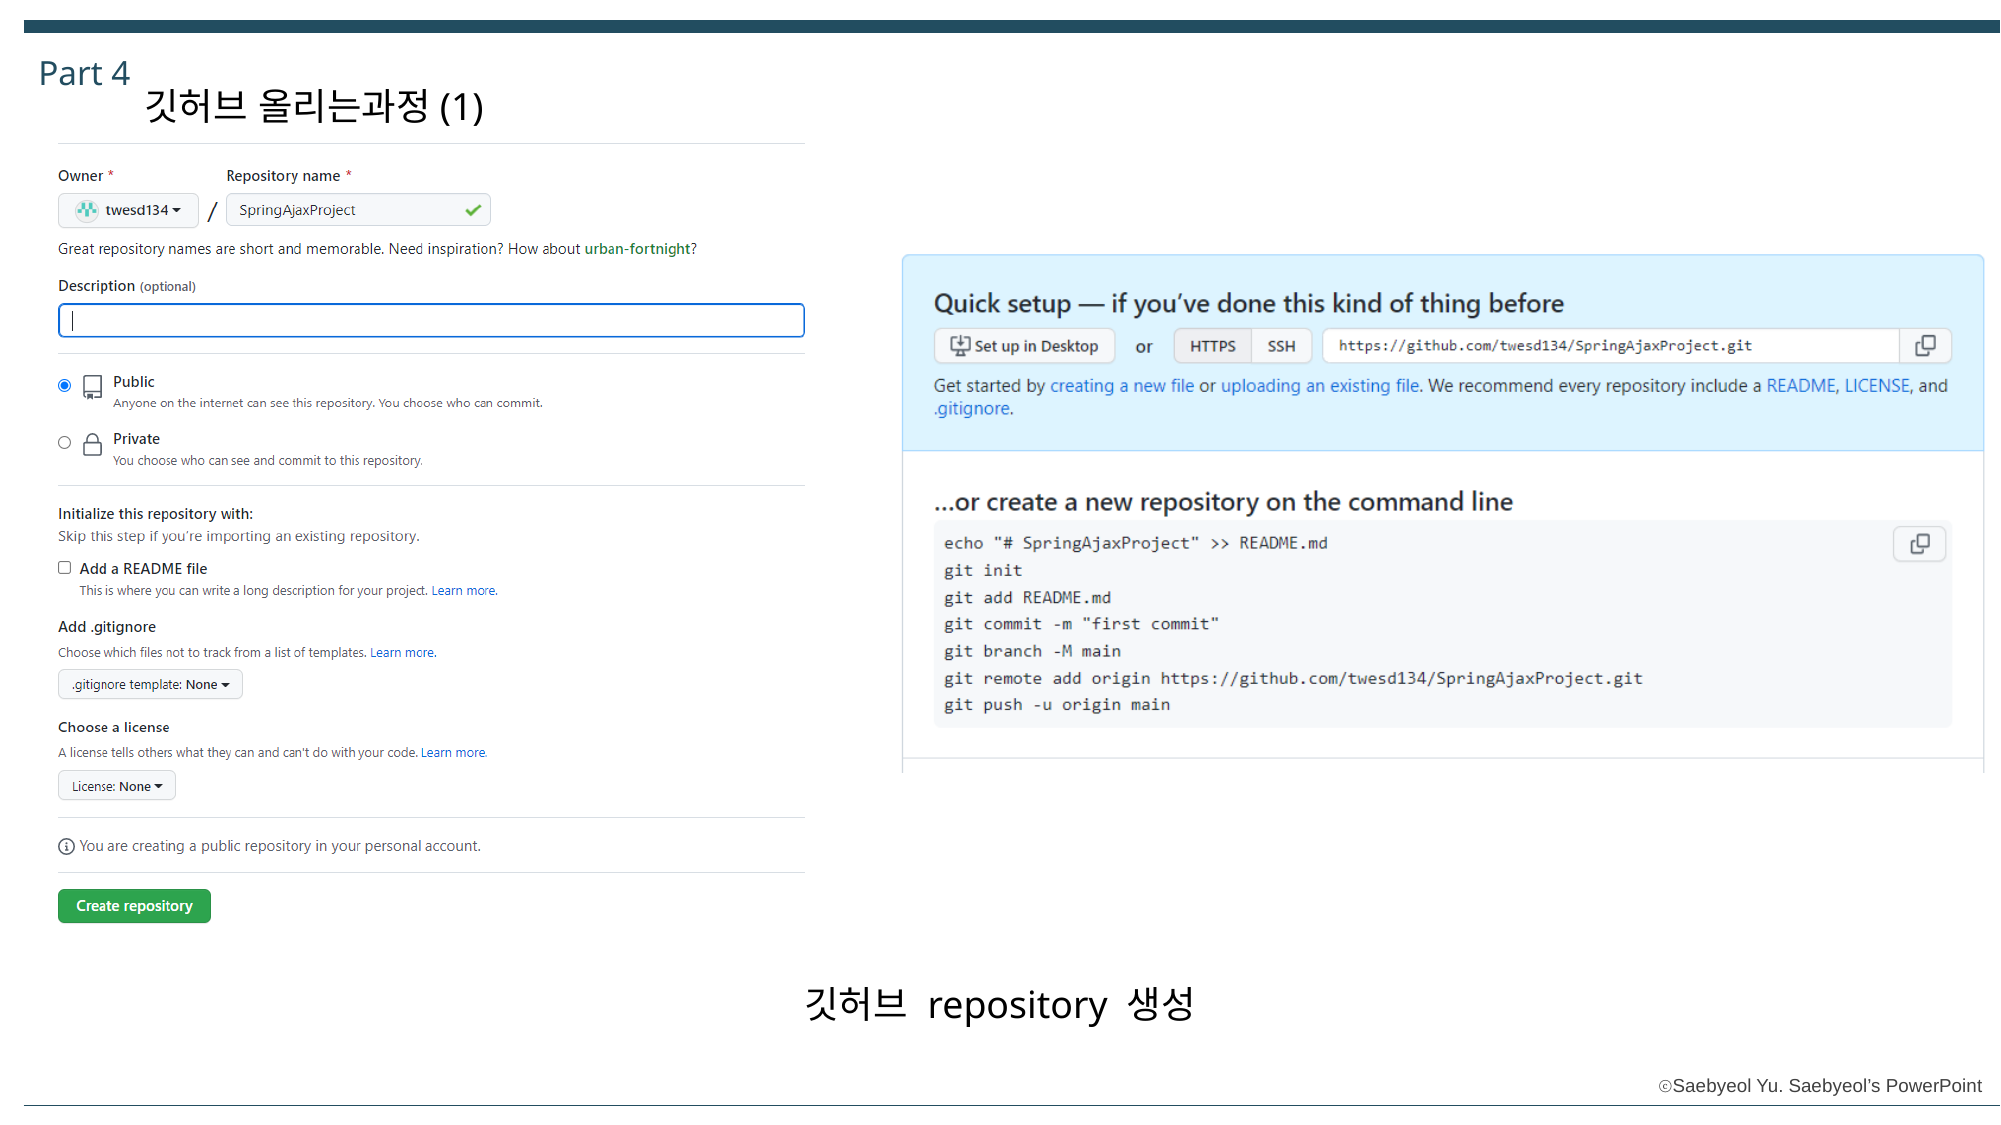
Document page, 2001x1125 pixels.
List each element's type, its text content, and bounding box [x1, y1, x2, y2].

text_box Part 4 [23, 44, 146, 100]
picture [40, 142, 1988, 927]
text_box 깃허브 repository 생성 [109, 973, 1891, 1033]
text_box 깃허브 올리는과정(1) [120, 75, 518, 136]
